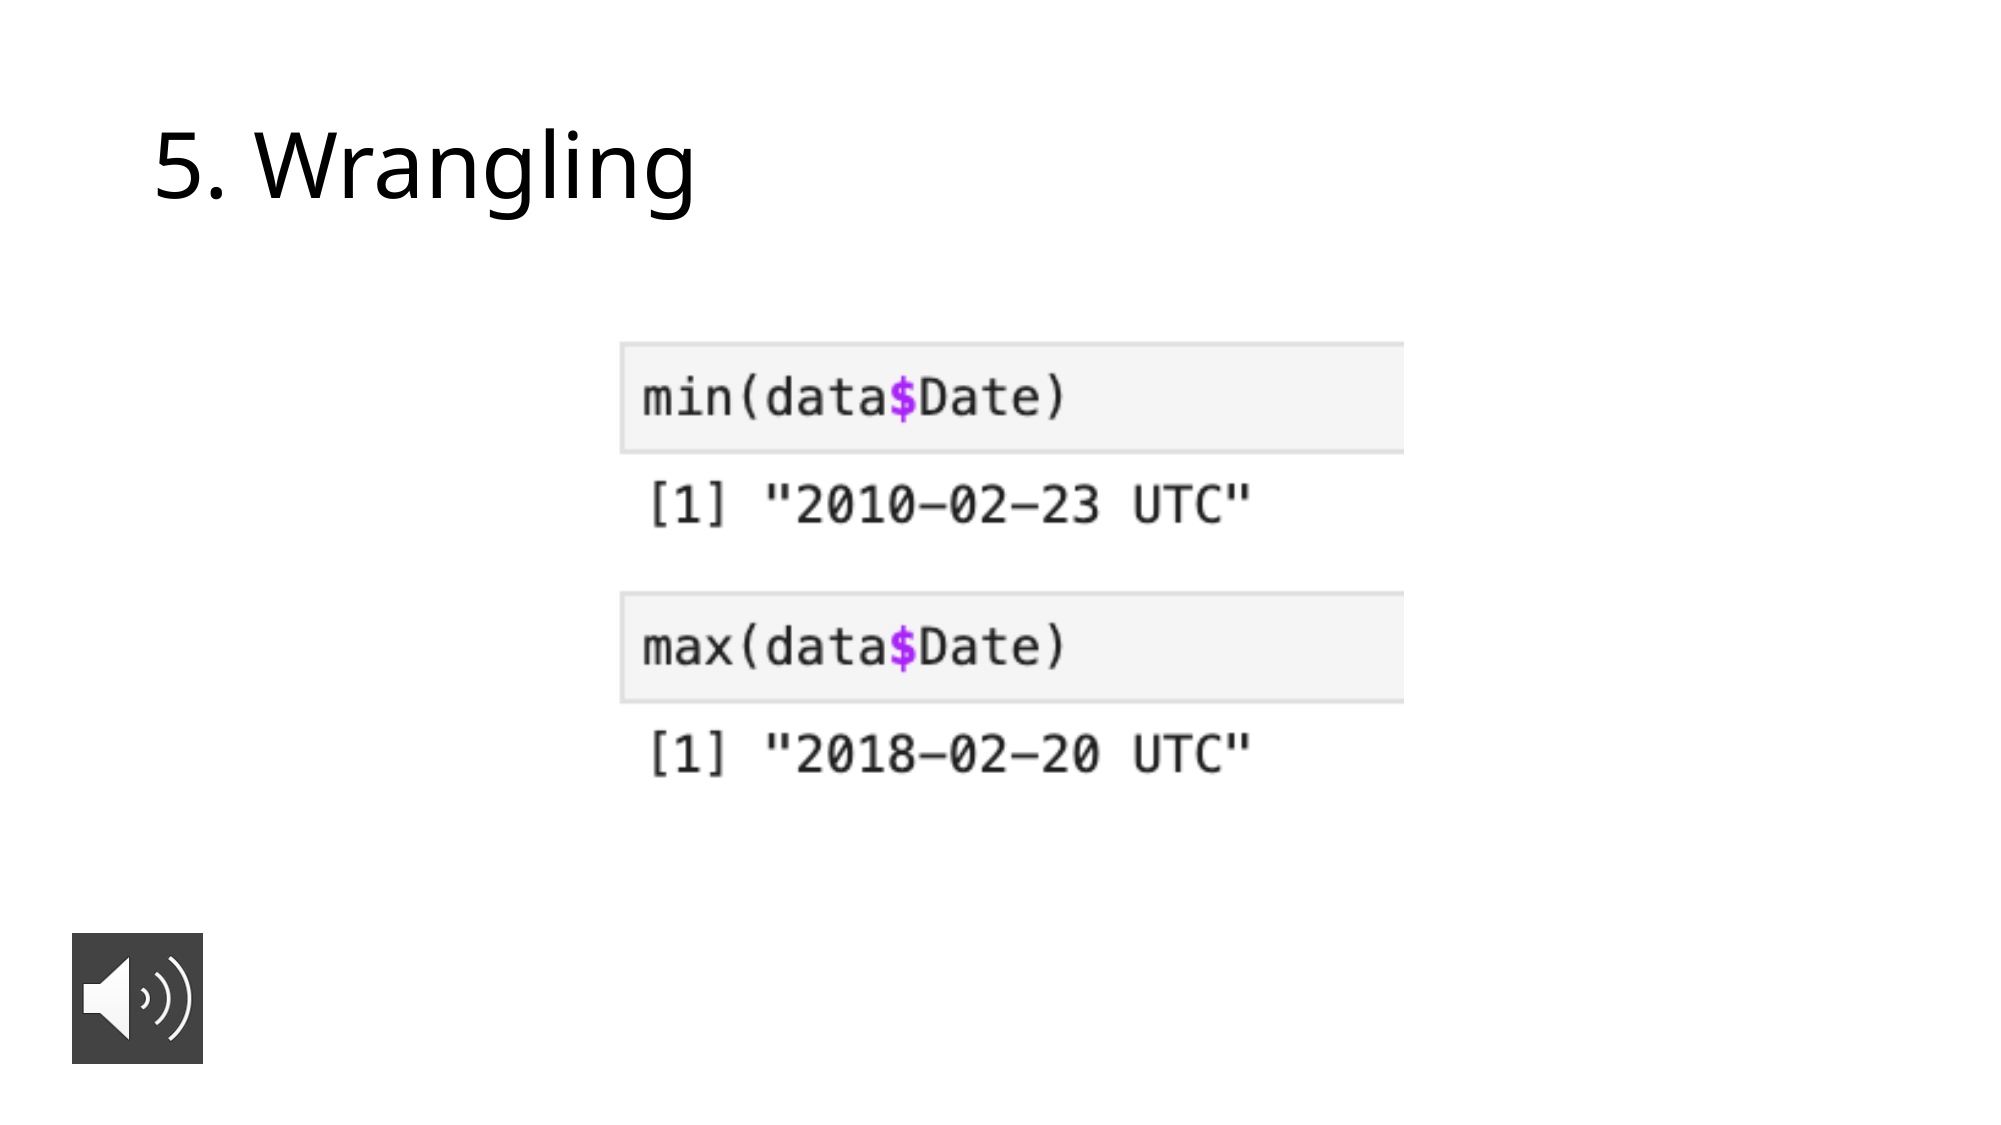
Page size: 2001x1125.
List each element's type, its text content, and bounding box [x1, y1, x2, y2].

picture [70, 931, 205, 1066]
picture [596, 313, 1404, 812]
title 5. Wrangling [137, 59, 1863, 278]
